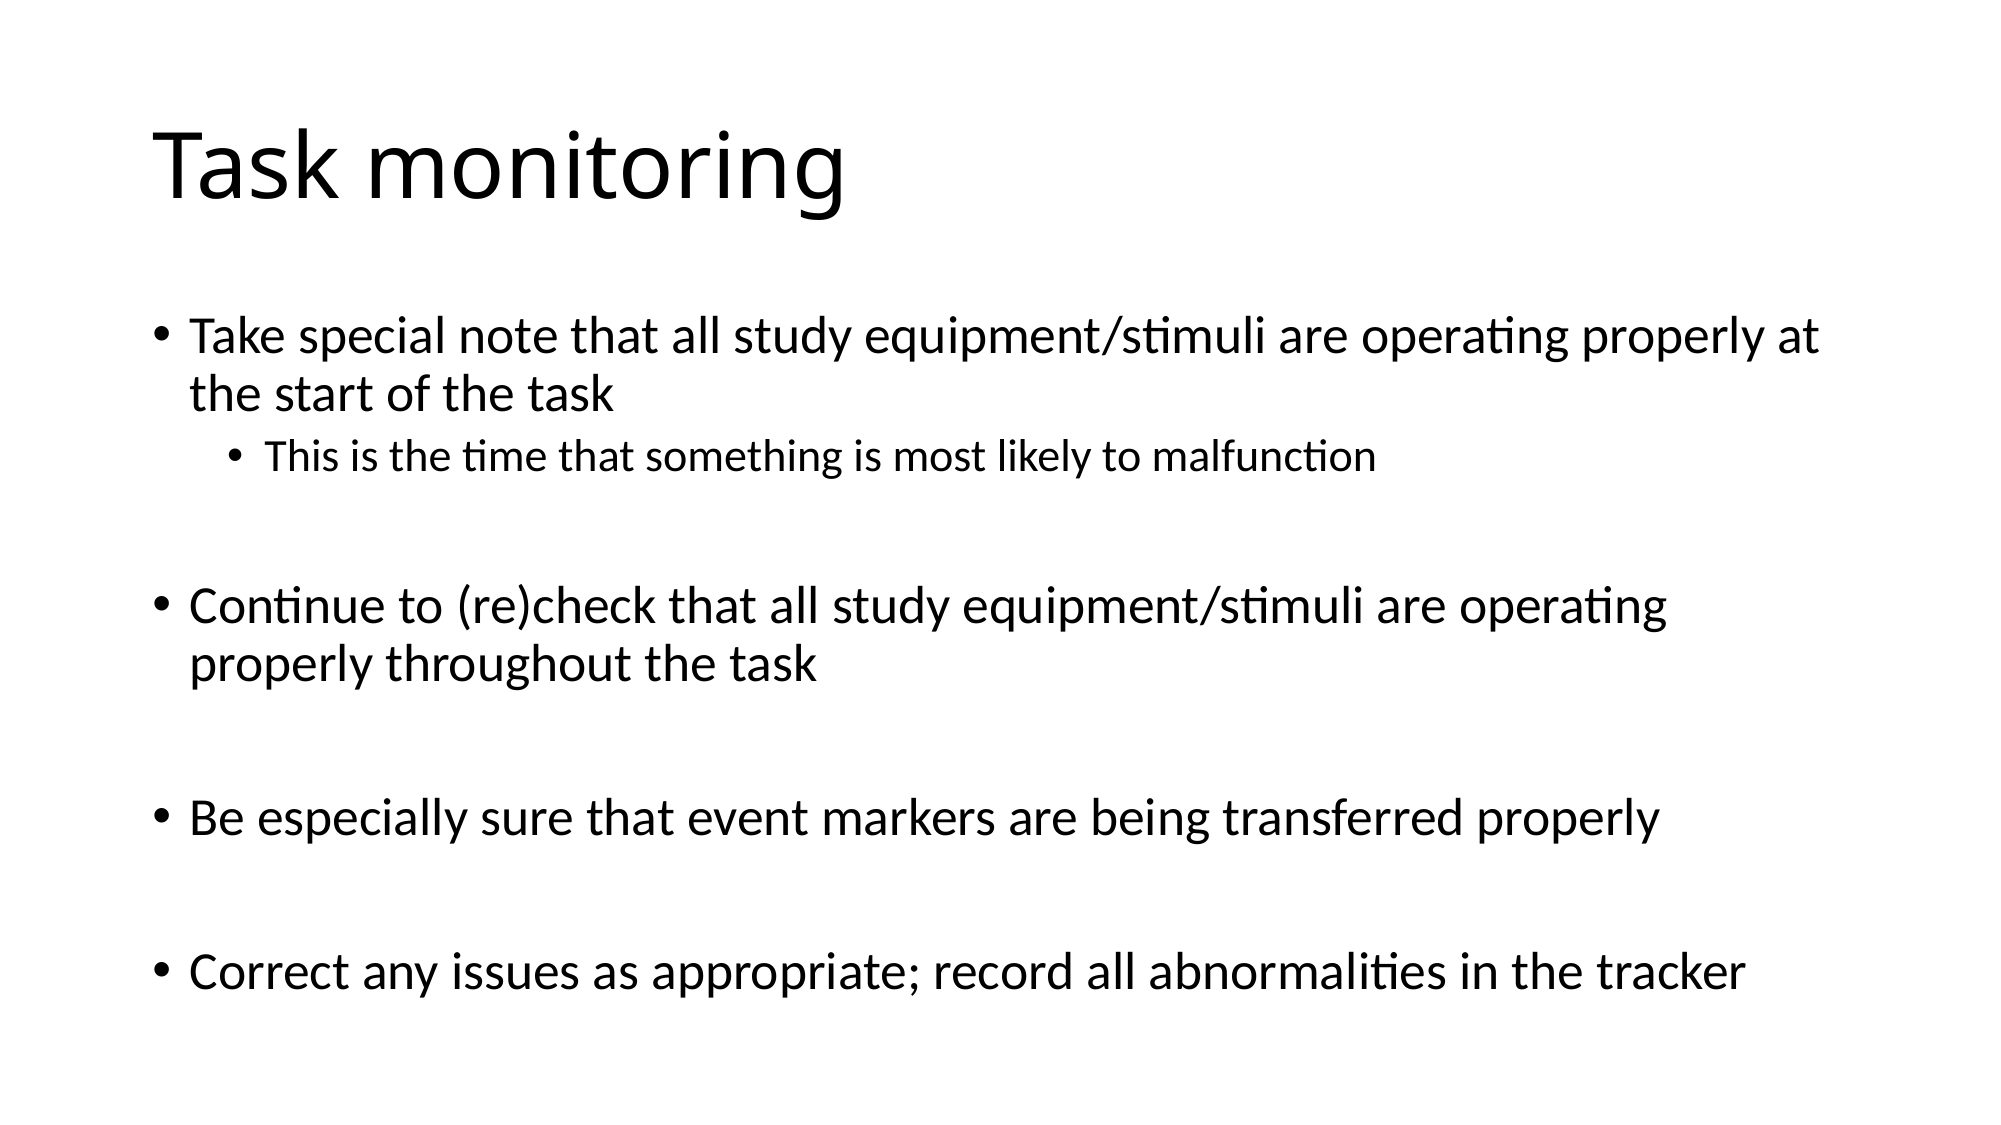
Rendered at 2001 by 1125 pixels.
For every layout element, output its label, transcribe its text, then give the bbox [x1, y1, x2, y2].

title Task monitoring [137, 59, 1863, 278]
list Take special note that all study equipment/stimuli are operating properly at the start of the task This is the time that something is most likely to malfunction Continue to (re)check that all study equipment/stimuli are operating properly throughout the task Be especially sure that event markers are being transferred properly Correct any issues as appropriate; record all abnormalities in the tracker [137, 299, 1863, 1014]
